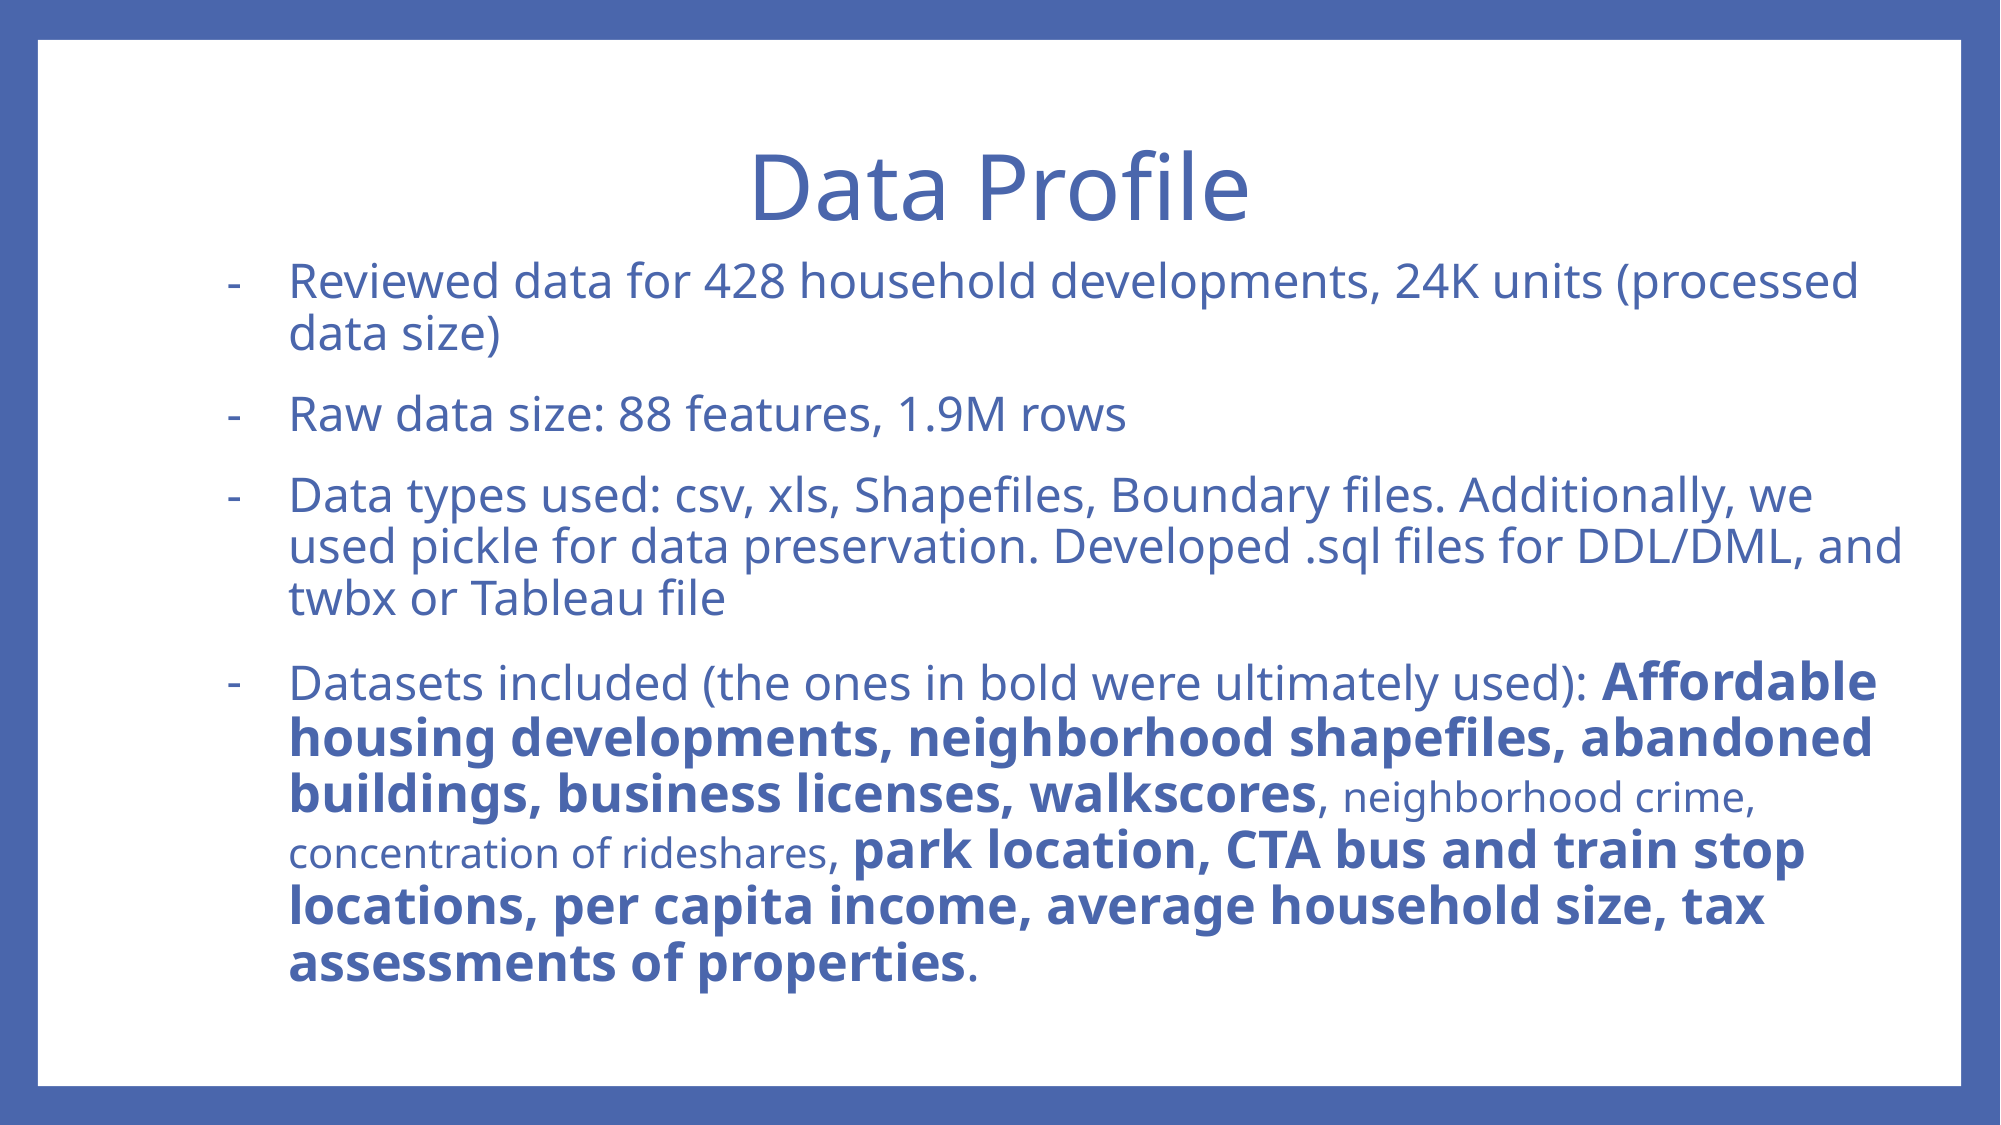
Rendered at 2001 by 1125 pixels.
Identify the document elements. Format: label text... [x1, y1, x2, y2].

title Data Profile [190, 79, 1810, 303]
list Reviewed data for 428 household developments, 24K units (processed data size) Raw data size: 88 features, 1.9M rows Data types used: csv, xls, Shapefiles, Boundary files. Additionally, we used pickle for data preservation. Developed .sql files for DDL/DML, and twbx or Tableau file Datasets included (the ones in bold were ultimately used): Affordable housing developments, neighborhood shapefiles, abandoned buildings, business licenses, walkscores, neighborhood crime, concentration of rideshares, park location, CTA bus and train stop locations, per capita income, average household size, tax assessments of properties. [198, 250, 1938, 951]
